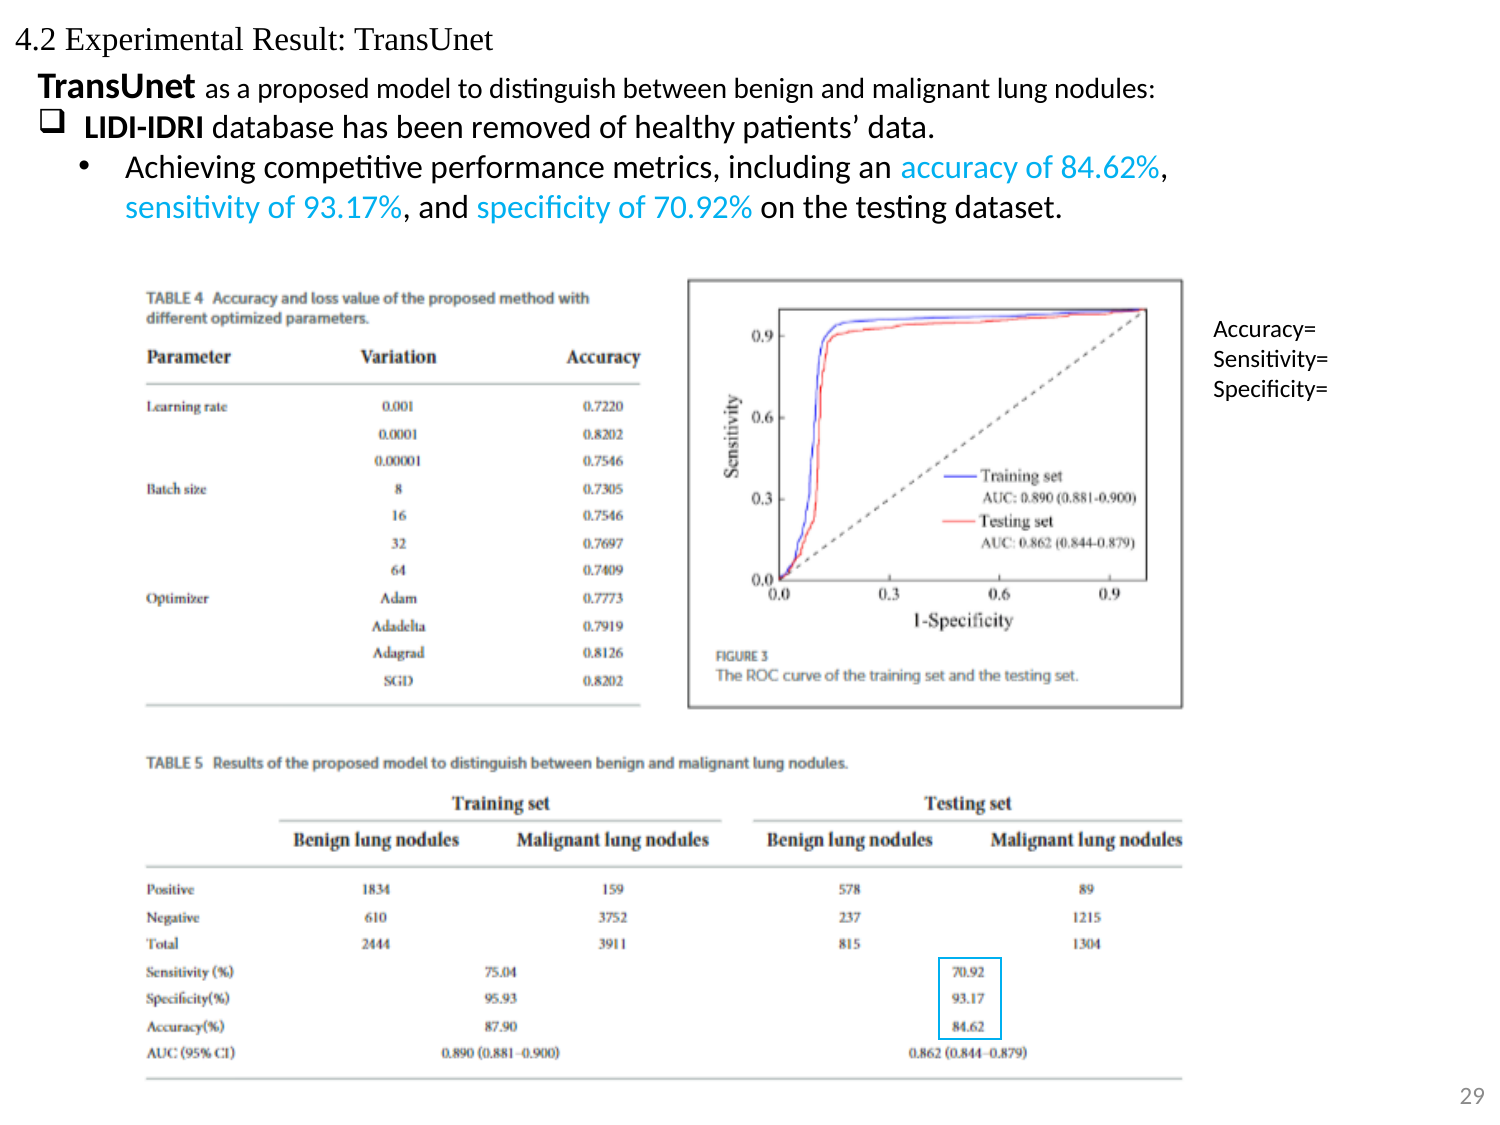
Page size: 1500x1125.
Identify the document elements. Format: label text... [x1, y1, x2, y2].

text_box TransUnet as a proposed model to distinguish between benign and malignant lung nodules: LIDI-IDRI database has been removed of healthy patients’ data. Achieving competitive performance metrics, including an accuracy of 84.62%, sensitivity of 93.17%, and specificity of 70.92% on the testing dataset. [22, 53, 1317, 233]
text_box 4.2 Experimental Result: TransUnet [0, 0, 1116, 80]
picture [140, 258, 1199, 1096]
slide_number 29 [1162, 1065, 1500, 1125]
